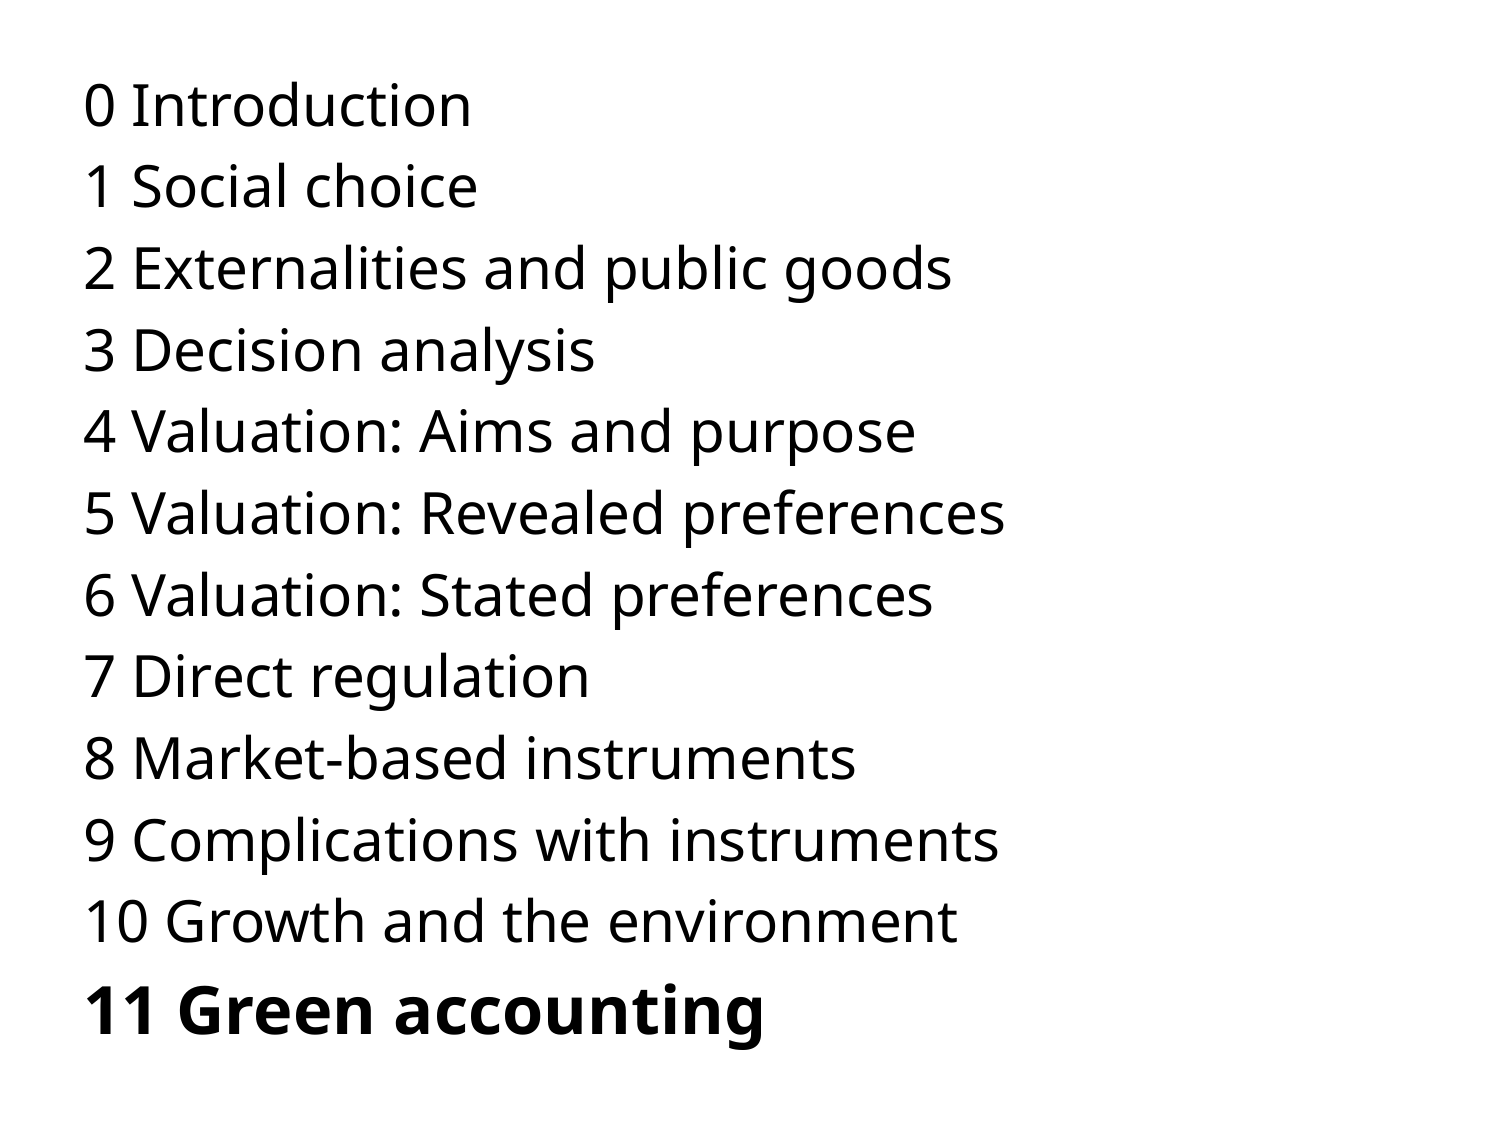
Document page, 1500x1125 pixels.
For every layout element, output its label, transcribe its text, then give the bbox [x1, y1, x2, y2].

list 0 Introduction 1 Social choice 2 Externalities and public goods 3 Decision analysis 4 Valuation: Aims and purpose 5 Valuation: Revealed preferences 6 Valuation: Stated preferences 7 Direct regulation 8 Market-based instruments 9 Complications with instruments 10 Growth and the environment 11 Green accounting [67, 60, 1419, 916]
